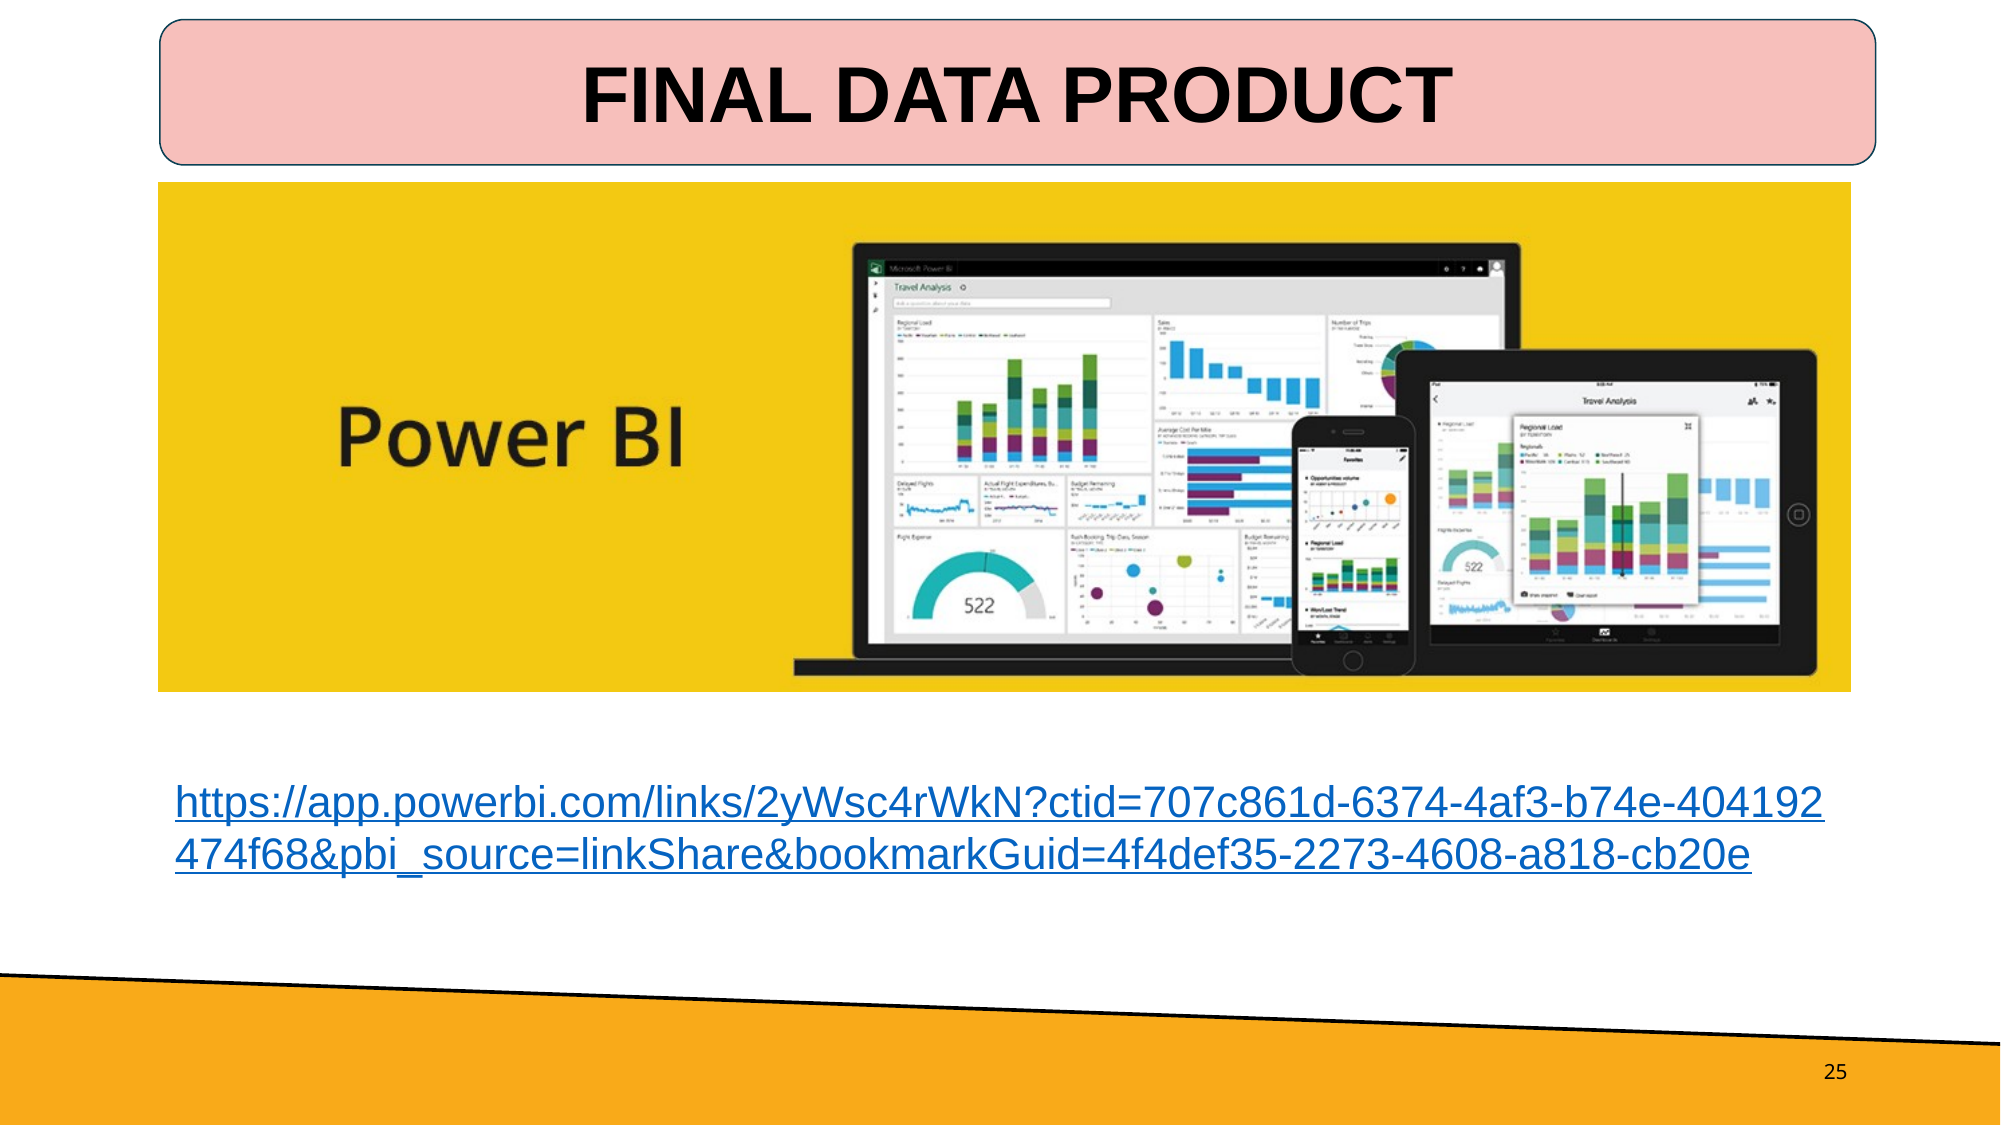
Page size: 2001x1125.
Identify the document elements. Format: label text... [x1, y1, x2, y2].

text_box FINAL DATA PRODUCT [159, 19, 1876, 165]
text_box https://app.powerbi.com/links/2yWsc4rWkN?ctid=707c861d-6374-4af3-b74e-404192474f68&pbi_source=linkShare&bookmarkGuid=4f4def35-2273-4608-a818-cb20e [159, 750, 1850, 841]
picture [158, 182, 1852, 692]
slide_number 25 [1412, 1042, 1863, 1103]
